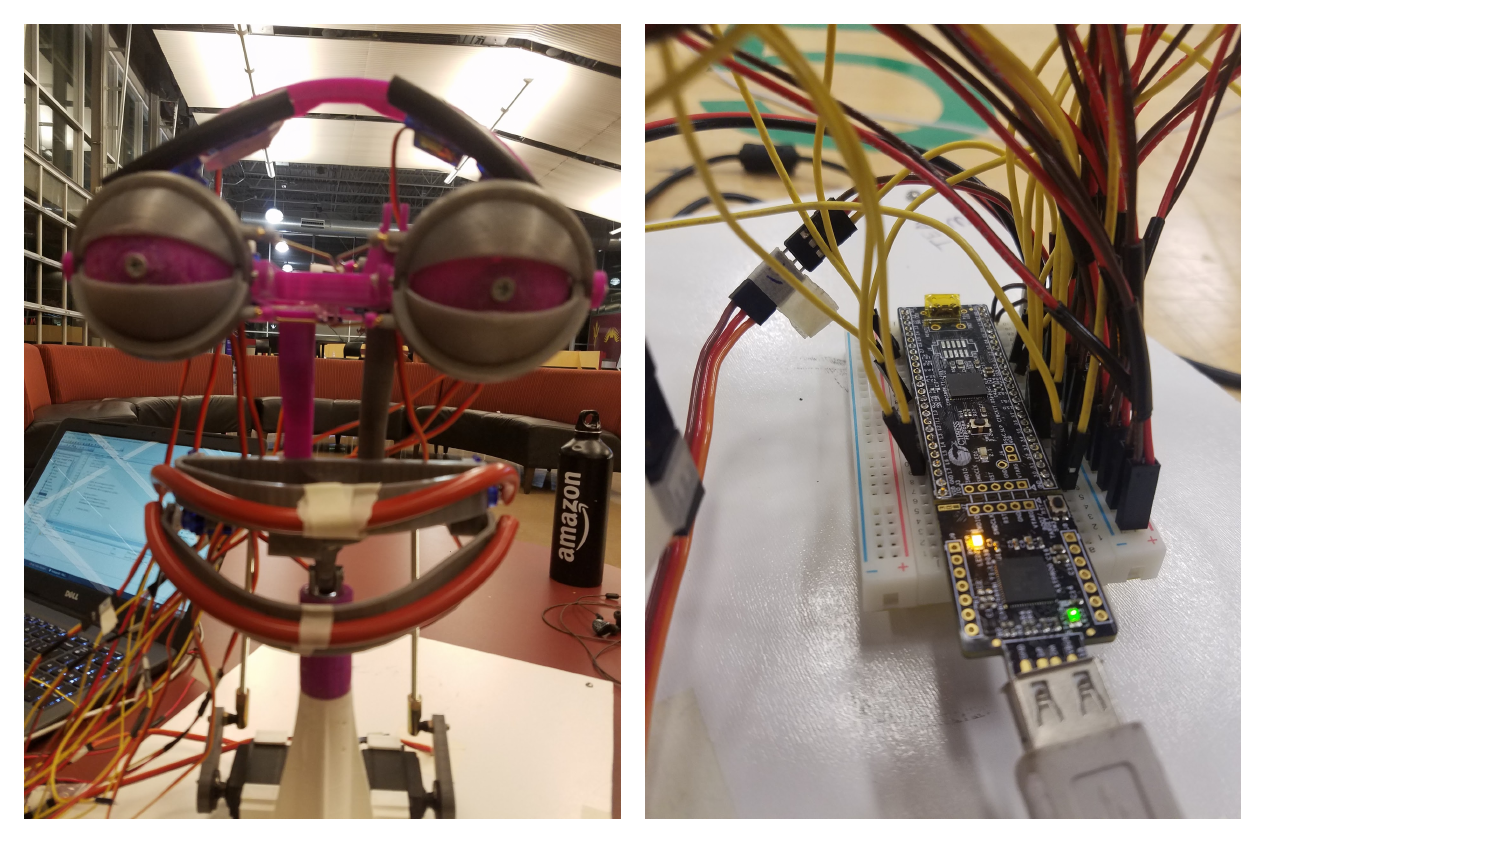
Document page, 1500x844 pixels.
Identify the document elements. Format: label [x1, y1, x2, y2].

picture [645, 24, 1241, 819]
picture [24, 24, 621, 819]
